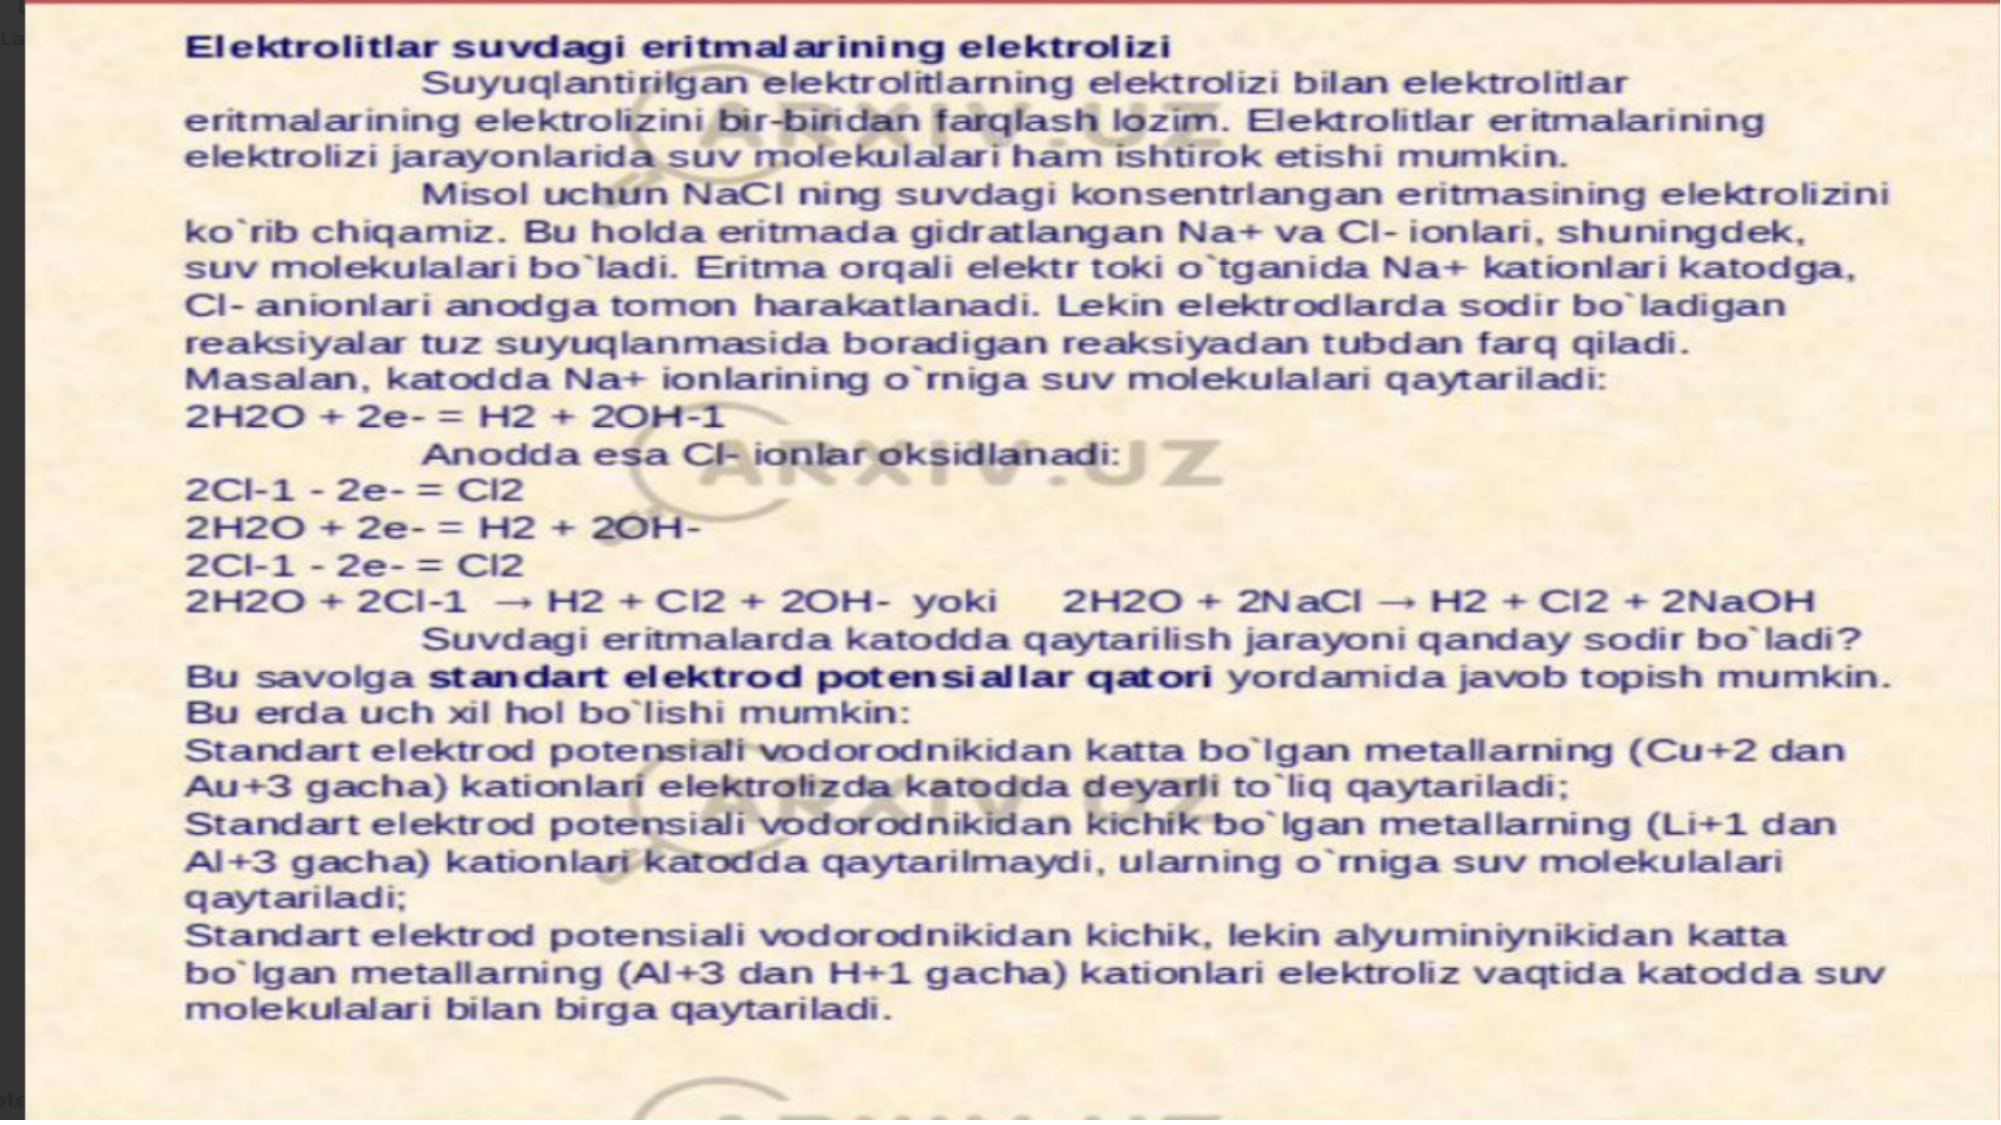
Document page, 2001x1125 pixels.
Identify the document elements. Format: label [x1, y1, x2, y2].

list [0, 0, 2000, 1120]
